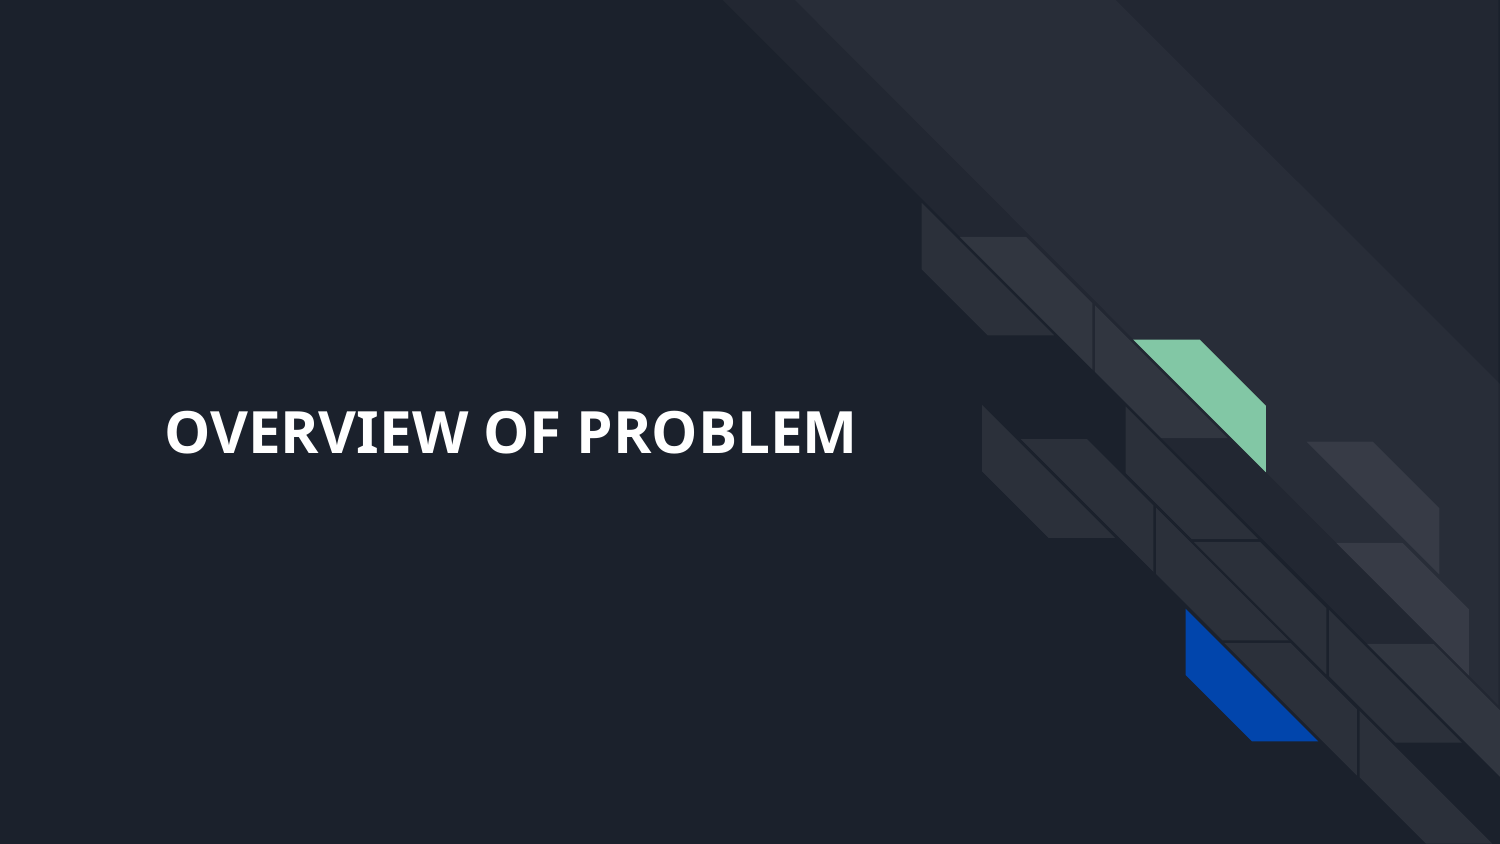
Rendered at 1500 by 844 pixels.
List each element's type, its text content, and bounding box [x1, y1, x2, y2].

title OVERVIEW OF PROBLEM [135, 336, 888, 526]
